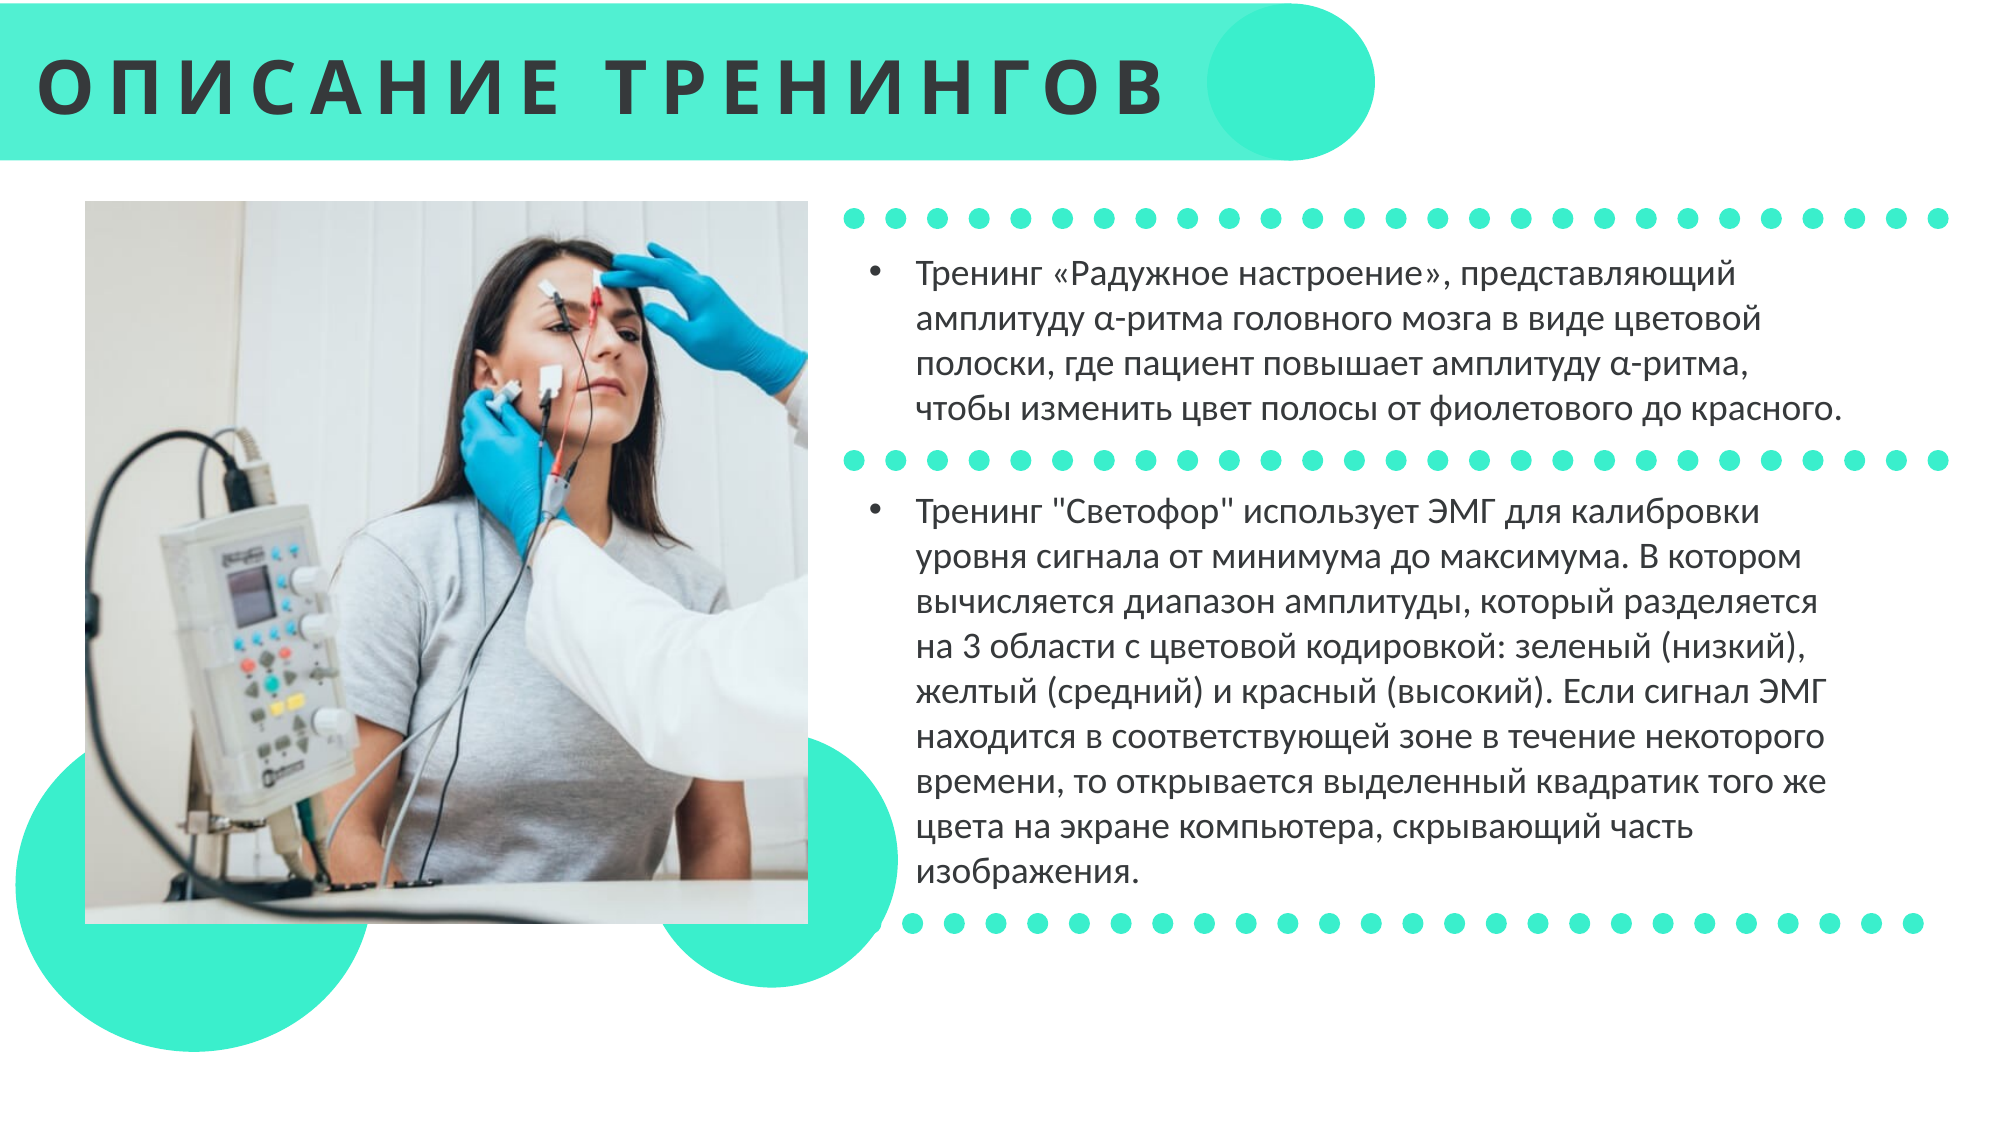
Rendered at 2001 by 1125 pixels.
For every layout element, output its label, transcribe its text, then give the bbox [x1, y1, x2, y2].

picture [85, 201, 808, 924]
title Описание тРЕНИНГОВ [35, 31, 1311, 131]
text_box Тренинг «Радужное настроение», представляющий амплитуду α-ритма головного мозга в виде цветовой полоски, где пациент повышает амплитуду α-ритма, чтобы изменить цвет полосы от фиолетового до красного. [853, 240, 1870, 436]
text_box [14, 751, 369, 1053]
text_box [1280, 2, 1377, 162]
text_box Тренинг "Светофор" использует ЭМГ для калибровки уровня сигнала от минимума до максимума. В котором вычисляется диапазон амплитуды, который разделяется на 3 области с цветовой кодировкой: зеленый (низкий), желтый (средний) и красный (высокий). Если сигнал ЭМГ находится в соответствующей зоне в течение некоторого времени, то открывается выделенный квадратик того же цвета на экране компьютера, скрывающий часть изображения. [853, 478, 1870, 899]
text_box [661, 736, 893, 989]
text_box [0, 3, 1291, 161]
